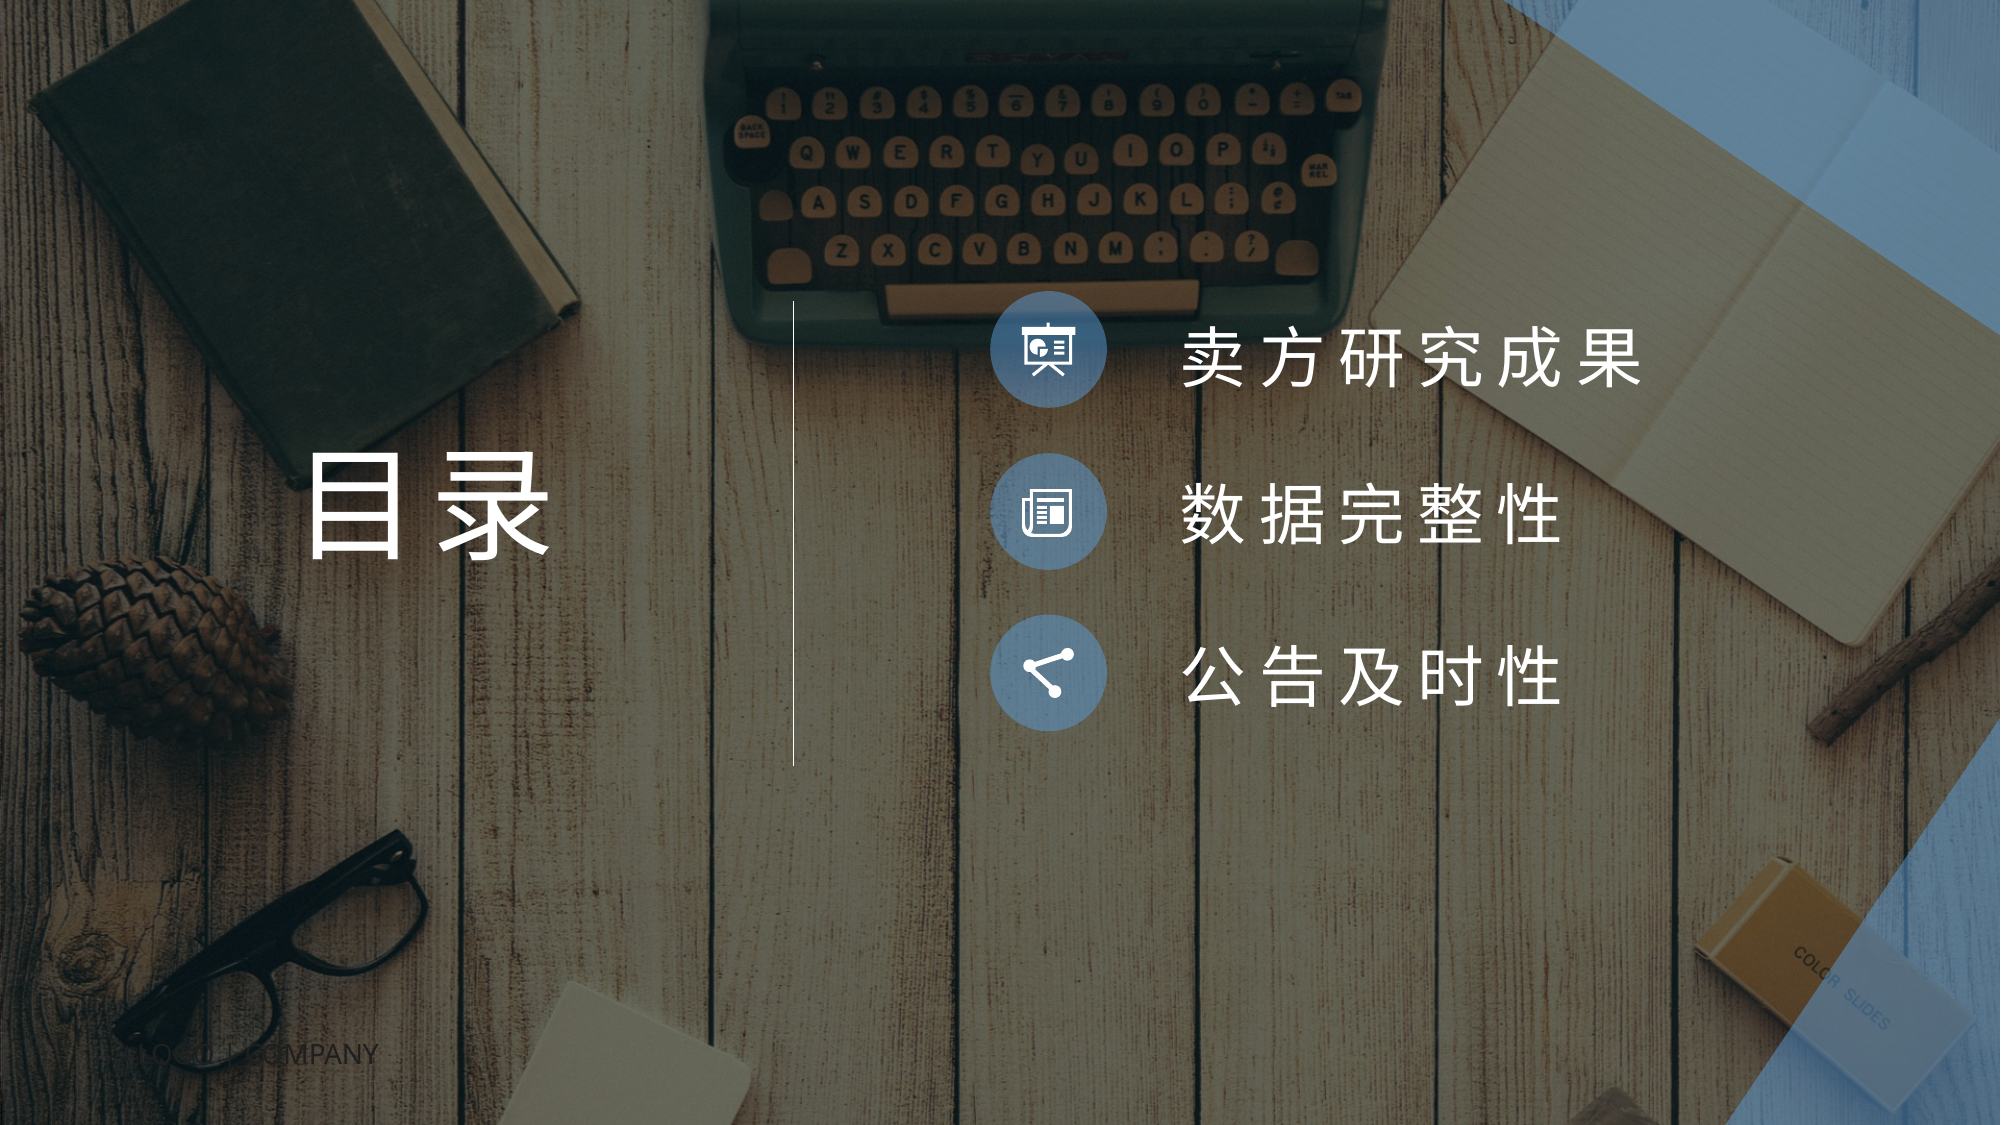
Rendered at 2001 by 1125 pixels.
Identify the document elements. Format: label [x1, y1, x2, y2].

picture [0, 0, 2000, 1125]
text_box [990, 291, 1107, 408]
text_box [990, 614, 1107, 732]
text_box [990, 453, 1107, 570]
